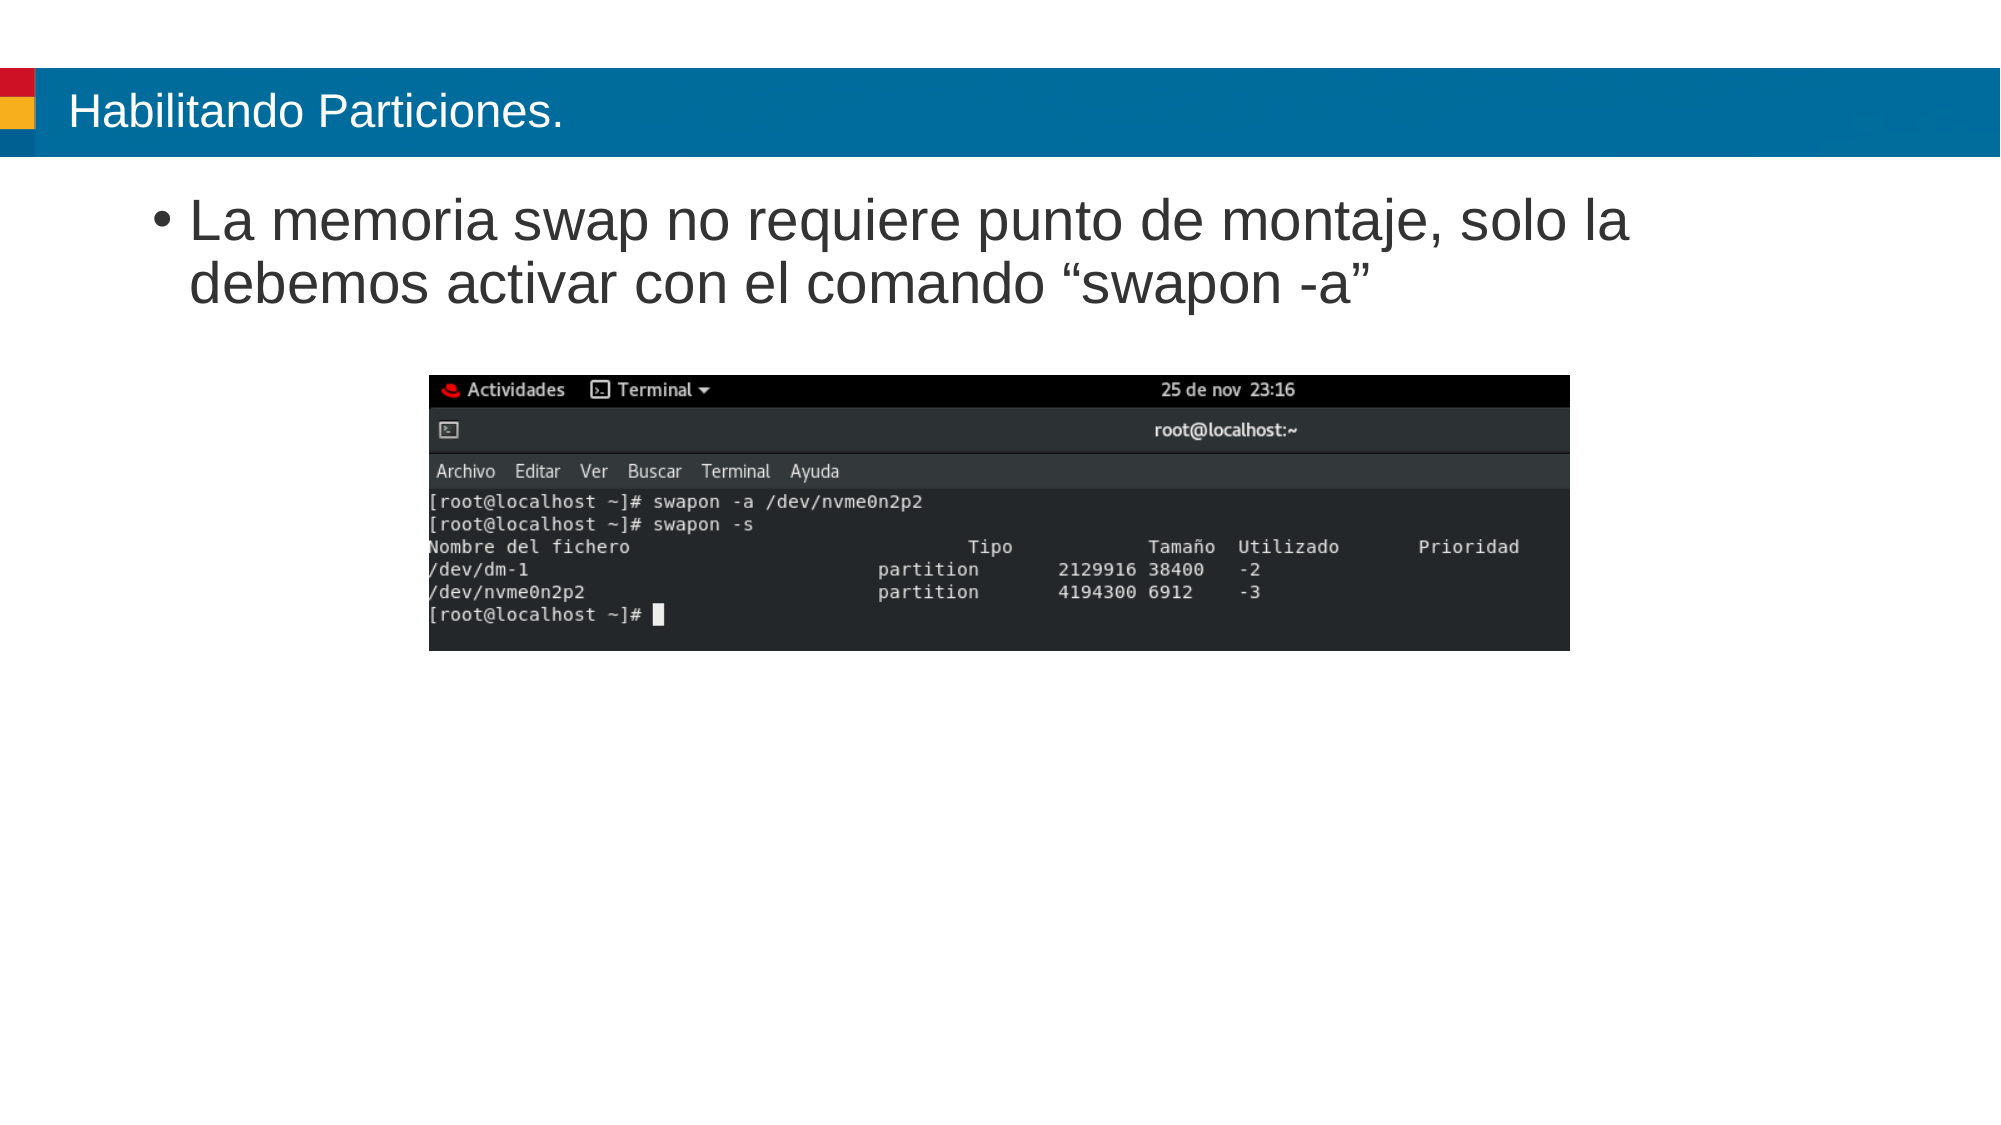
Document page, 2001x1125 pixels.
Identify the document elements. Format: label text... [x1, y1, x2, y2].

list La memoria swap no requiere punto de montaje, solo la debemos activar con el comando “swapon -a” [137, 182, 1863, 1014]
picture [0, 68, 35, 129]
picture [429, 375, 1570, 651]
title Habilitando Particiones. [53, 78, 1596, 145]
